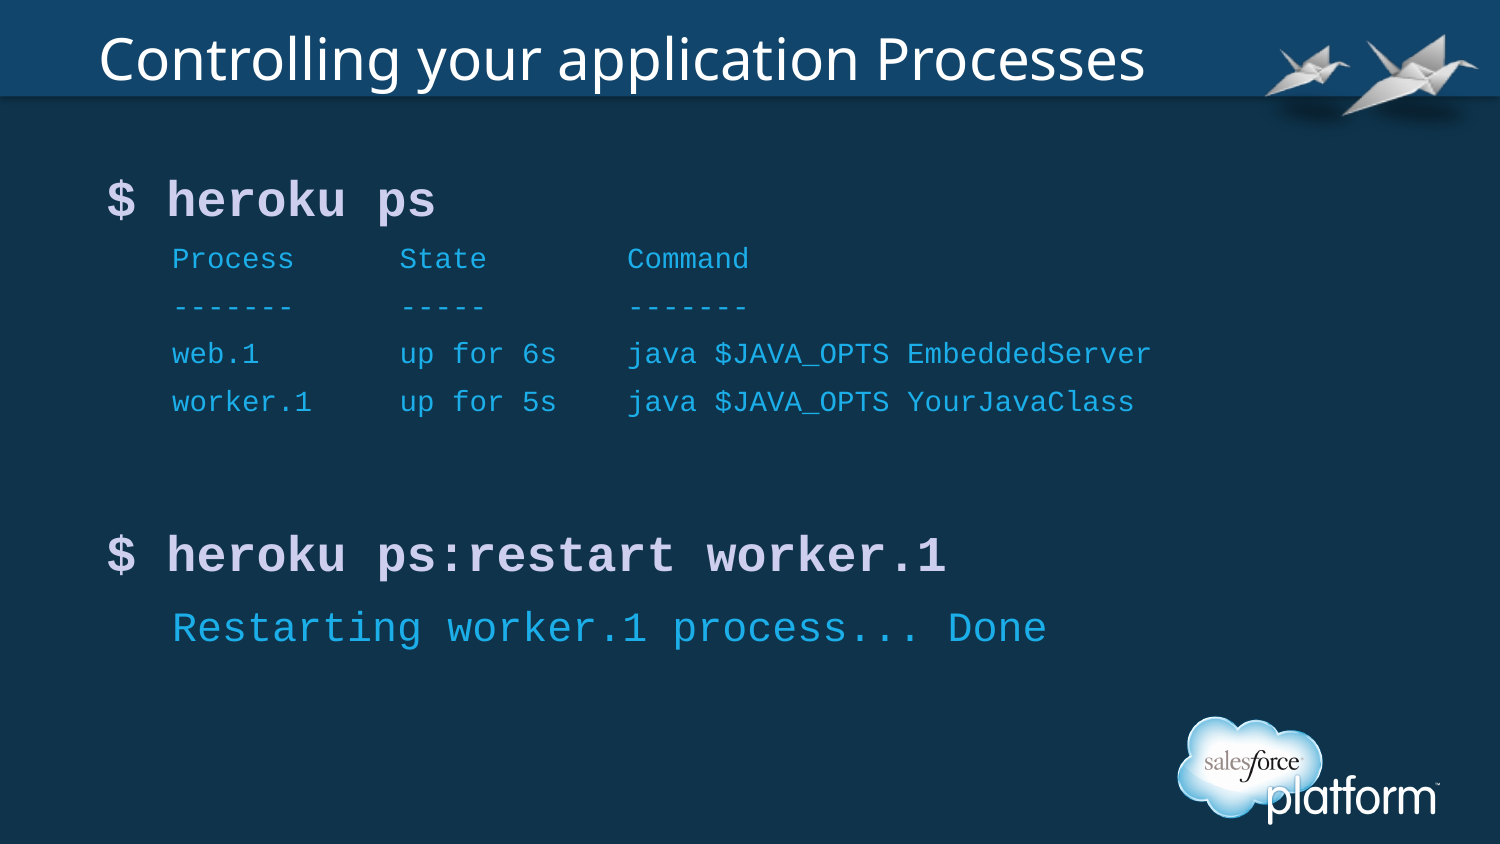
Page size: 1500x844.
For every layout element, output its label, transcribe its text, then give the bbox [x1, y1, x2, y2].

list $ heroku ps Process State Command ------- ----- ------- web.1 up for 6s java $JAVA_OPTS EmbeddedServer worker.1 up for 5s java $JAVA_OPTS YourJavaClass $ heroku ps:restart worker.1 Restarting worker.1 process... Done [83, 142, 1434, 694]
picture [1168, 702, 1450, 839]
picture [1259, 12, 1486, 146]
title Controlling your application Processes [83, 7, 1434, 106]
